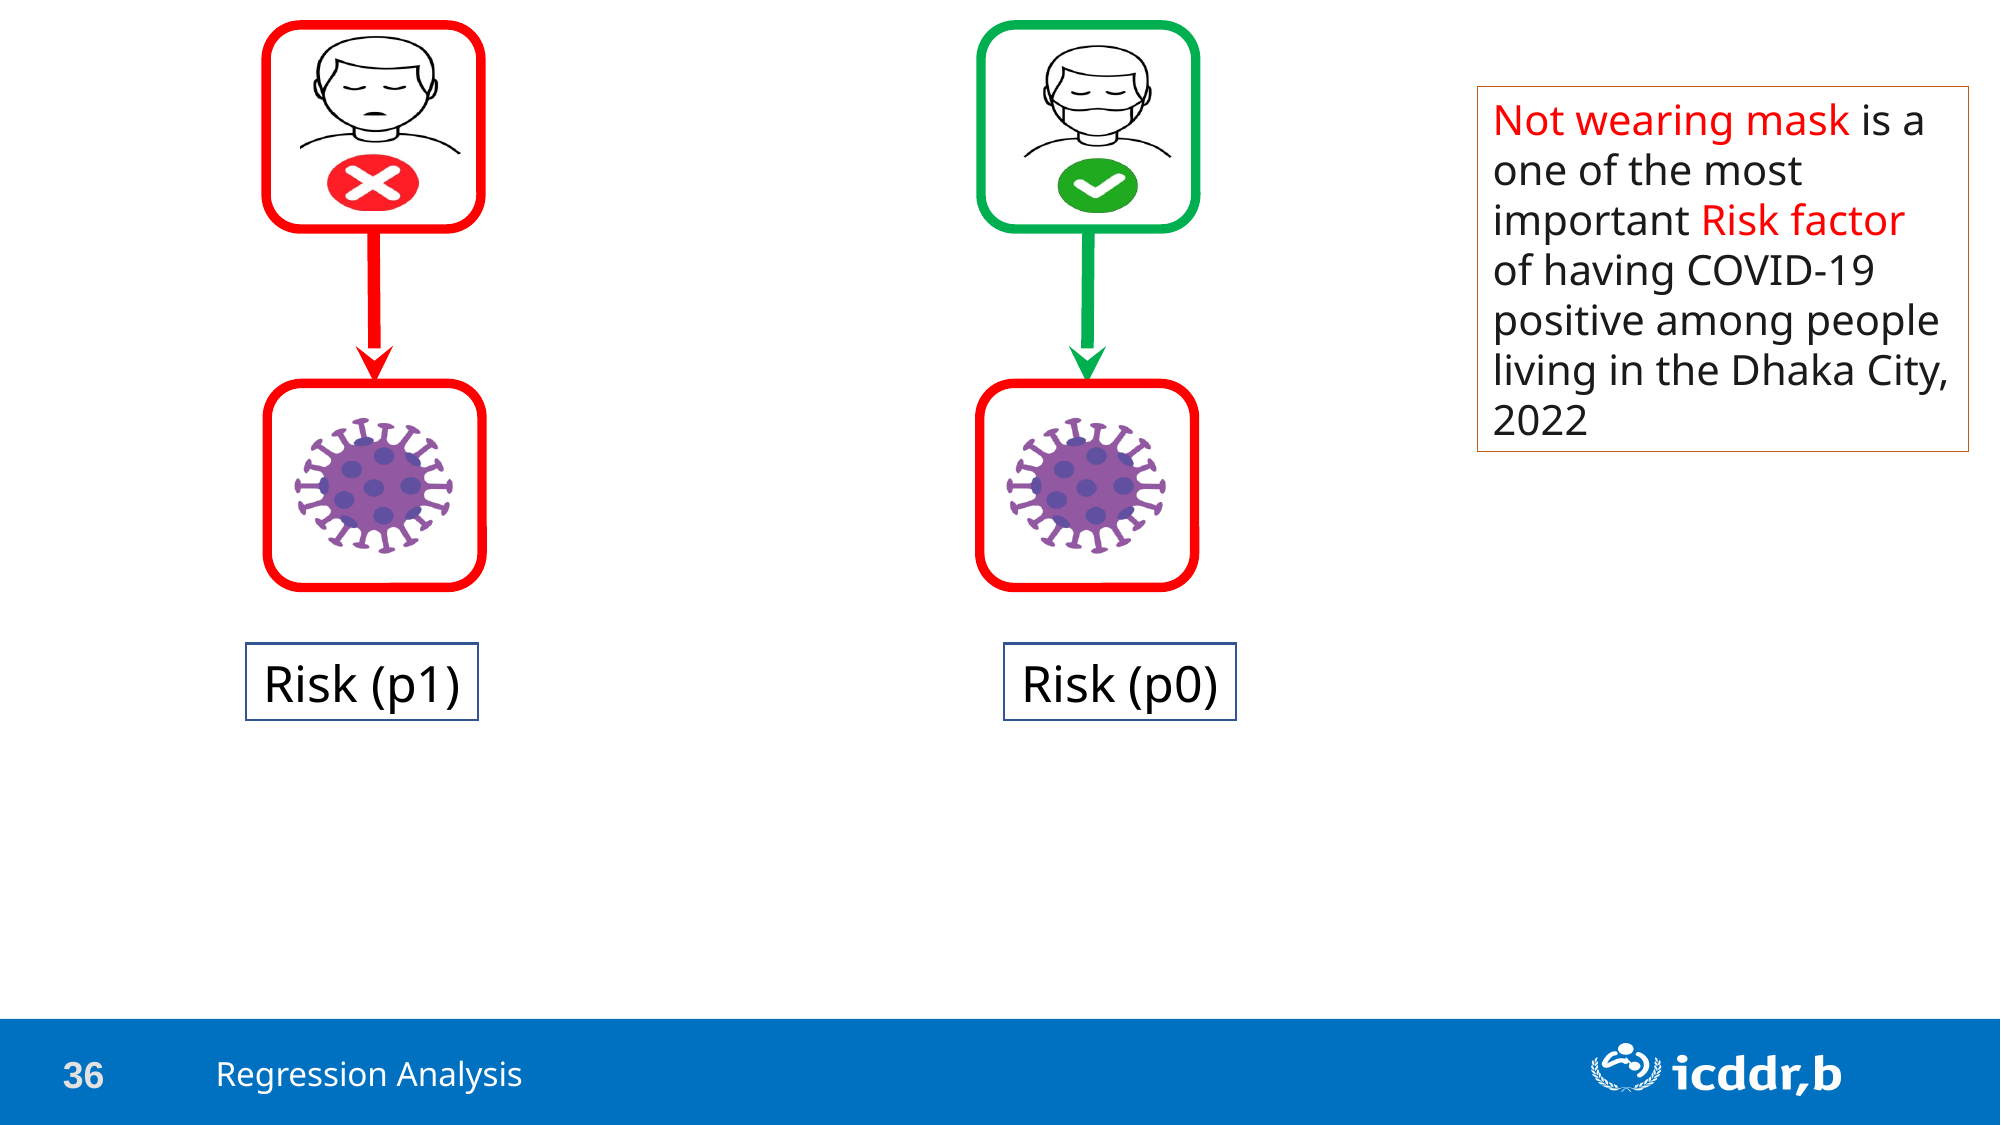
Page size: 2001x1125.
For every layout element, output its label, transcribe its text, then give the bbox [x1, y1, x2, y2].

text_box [267, 383, 483, 588]
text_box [979, 383, 1195, 588]
text_box Risk (p0) [1003, 642, 1237, 721]
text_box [266, 24, 481, 229]
text_box Risk (p1) [245, 642, 479, 721]
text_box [980, 24, 1196, 229]
picture [1591, 1043, 1841, 1096]
text_box Not wearing mask is a one of the most important Risk factor of having COVID-19 positive among people living in the Dhaka City, 2022 [1477, 86, 1969, 452]
